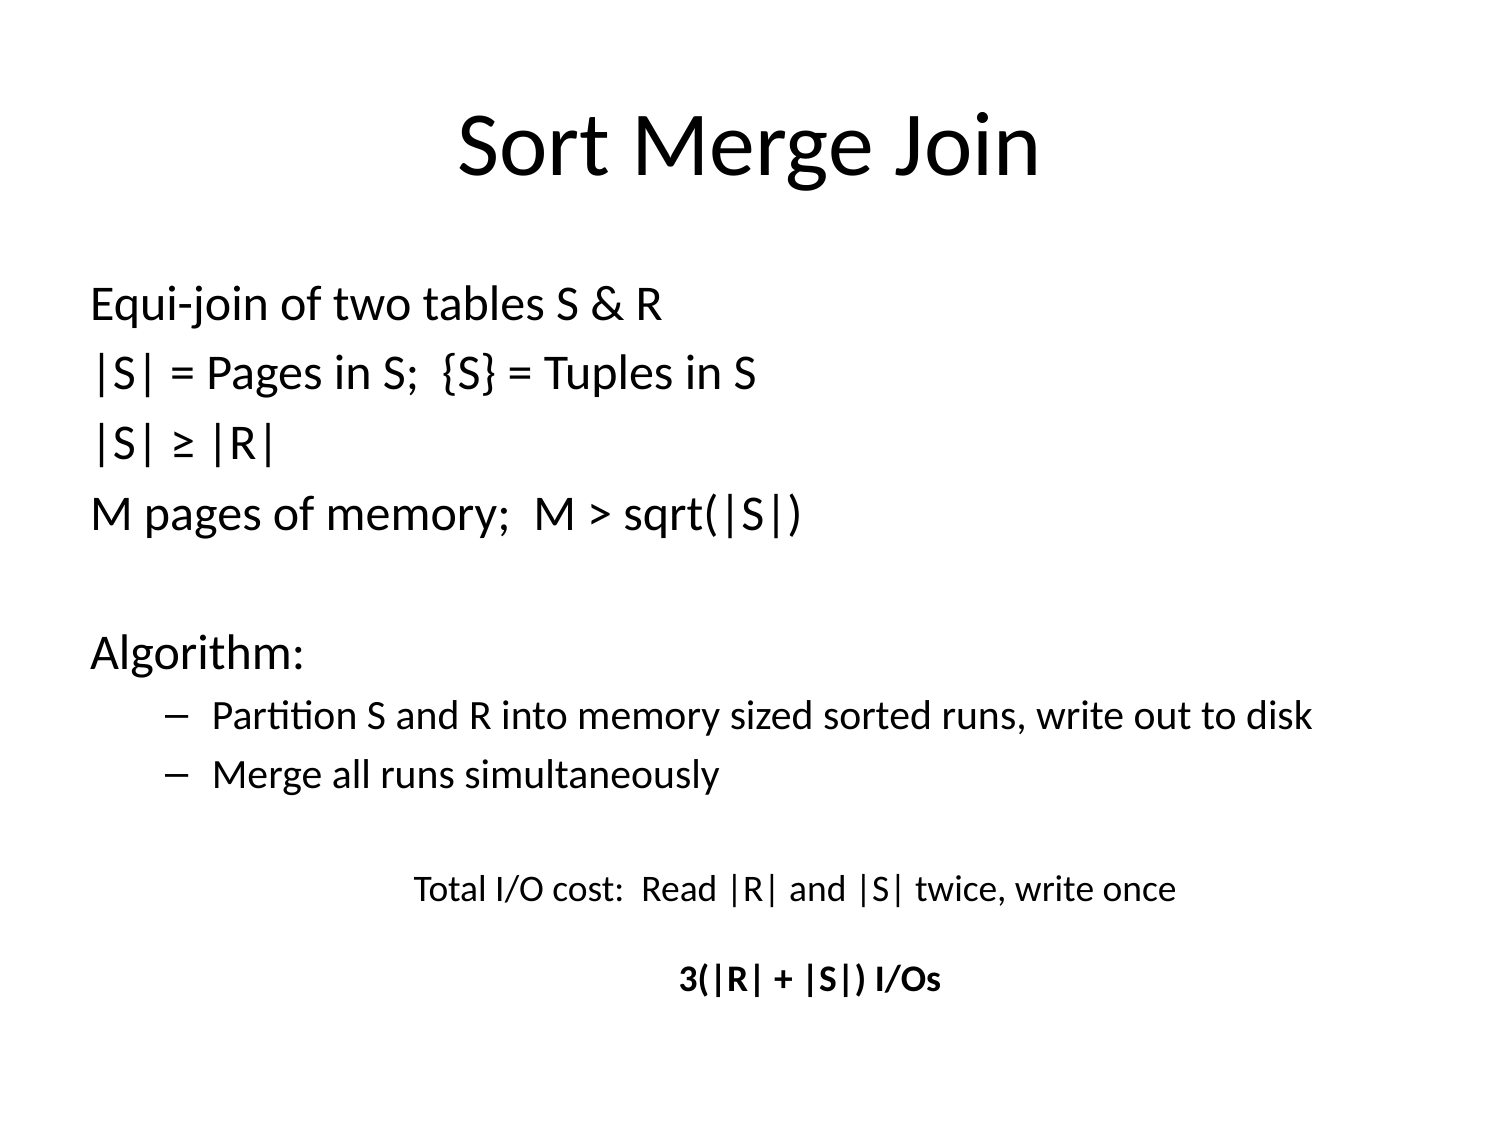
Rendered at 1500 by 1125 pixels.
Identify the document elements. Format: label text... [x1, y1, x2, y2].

title Sort Merge Join [75, 45, 1425, 233]
text_box Total I/O cost: Read |R| and |S| twice, write once 3(|R| + |S|) I/Os [323, 857, 1277, 1007]
list Equi-join of two tables S & R |S| = Pages in S; {S} = Tuples in S |S| ≥ |R| M pages of memory; M > sqrt(|S|) Algorithm: Partition S and R into memory sized sorted runs, write out to disk Merge all runs simultaneously [75, 262, 1500, 854]
